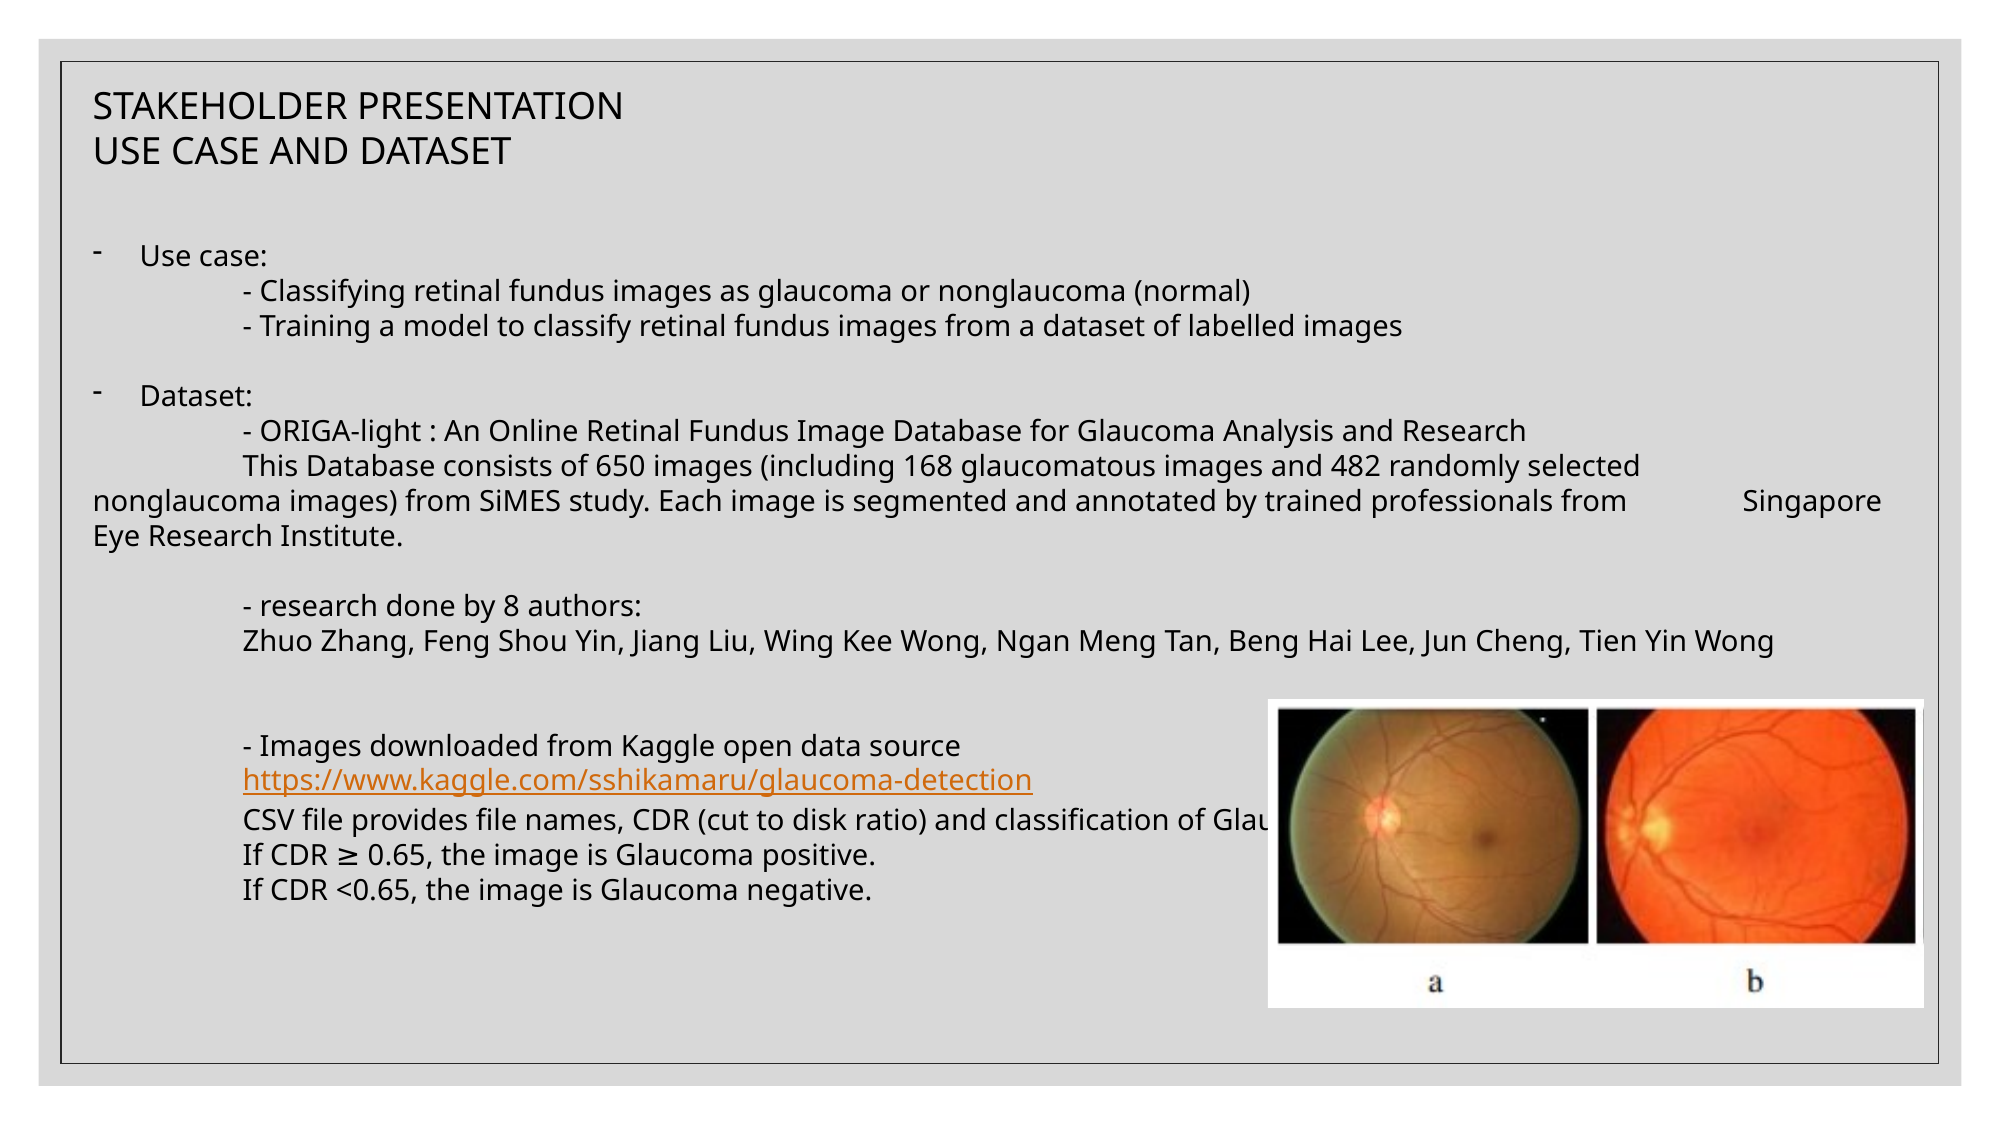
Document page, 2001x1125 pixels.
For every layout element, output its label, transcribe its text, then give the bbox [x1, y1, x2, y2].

picture [1267, 699, 1924, 1008]
text_box STAKEHOLDER PRESENTATION USE CASE AND DATASET Use case: - Classifying retinal fundus images as glaucoma or nonglaucoma (normal) - Training a model to classify retinal fundus images from a dataset of labelled images Dataset: - ORIGA-light : An Online Retinal Fundus Image Database for Glaucoma Analysis and Research This Database consists of 650 images (including 168 glaucomatous images and 482 randomly selected nonglaucoma images) from SiMES study. Each image is segmented and annotated by trained professionals from Singapore Eye Research Institute. - research done by 8 authors: Zhuo Zhang, Feng Shou Yin, Jiang Liu, Wing Kee Wong, Ngan Meng Tan, Beng Hai Lee, Jun Cheng, Tien Yin Wong - Images downloaded from Kaggle open data source https://www.kaggle.com/sshikamaru/glaucoma-detection CSV file provides file names, CDR (cut to disk ratio) and classification of Glaucoma negative(a) or positive(b) If CDR ≥ 0.65, the image is Glaucoma positive. If CDR <0.65, the image is Glaucoma negative. [78, 75, 1924, 1125]
